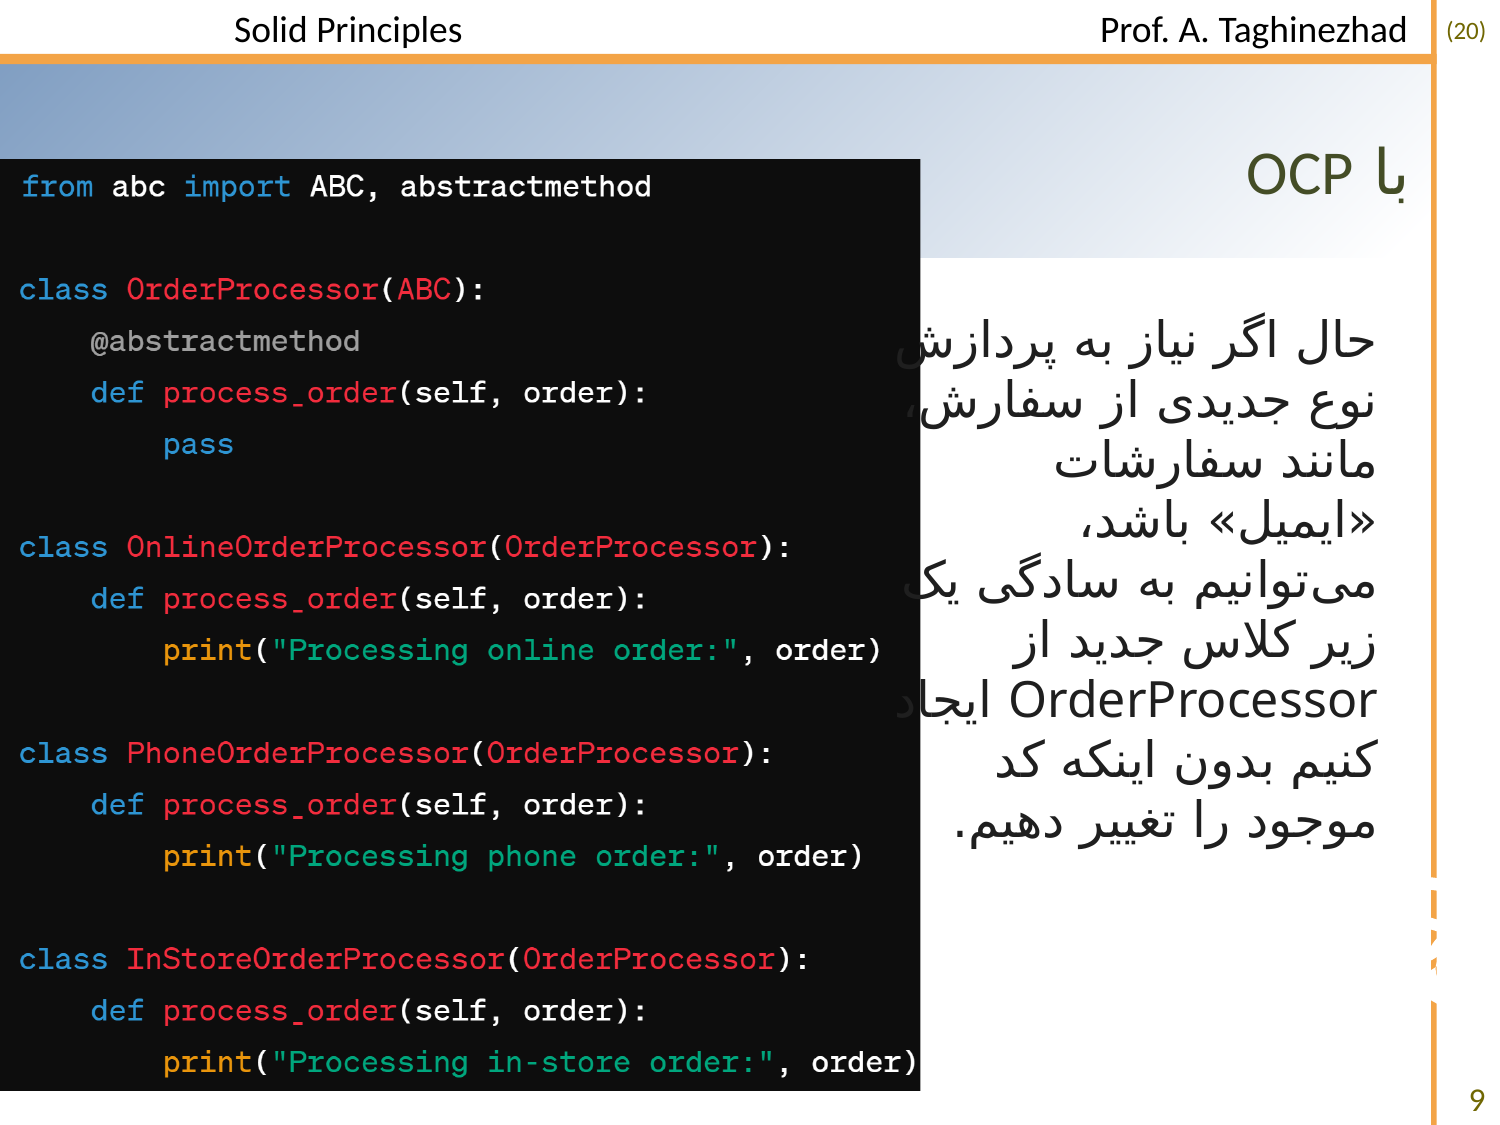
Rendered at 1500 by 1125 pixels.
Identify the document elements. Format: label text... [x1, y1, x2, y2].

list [0, 159, 921, 1091]
slide_number 9 [1413, 1023, 1500, 1125]
text_box حال اگر نیاز به پردازش نوع جدیدی از سفارش، مانند سفارشات «ایمیل» باشد، می‌توانیم به سادگی یک زیر کلاس جدید از OrderProcessor ایجاد کنیم بدون اینکه کد موجود را تغییر دهیم. [921, 299, 1393, 855]
title با OCP [0, 105, 1425, 234]
